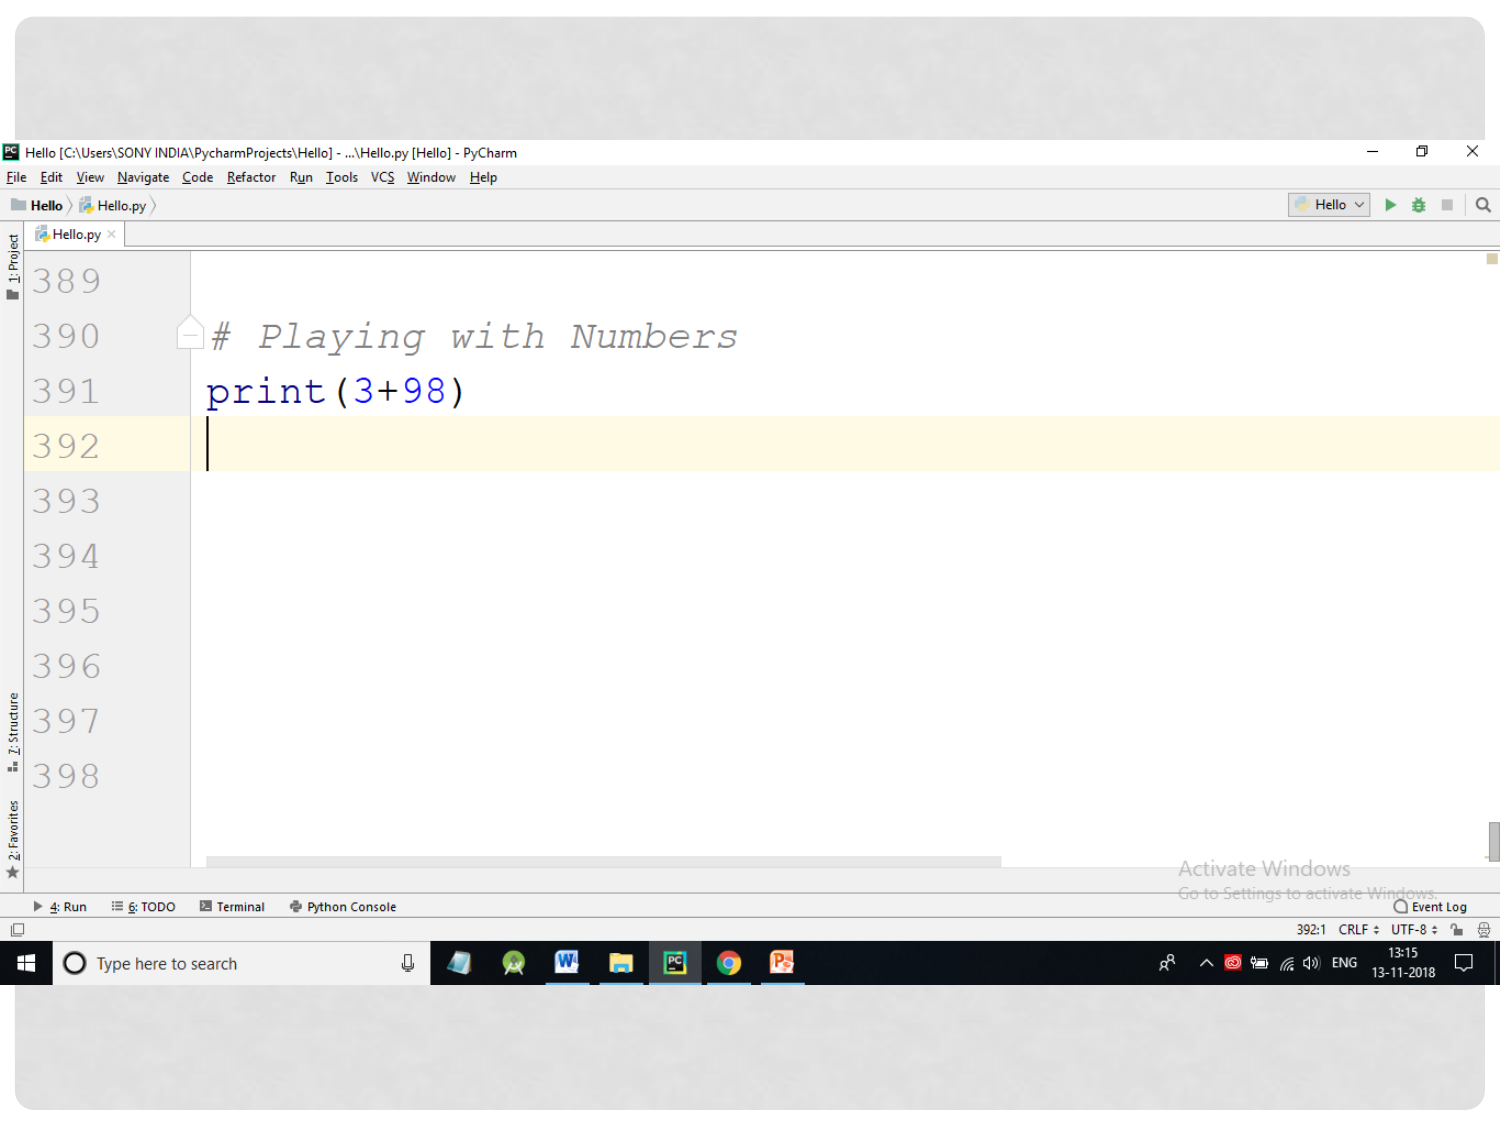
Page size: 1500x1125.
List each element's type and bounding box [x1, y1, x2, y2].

picture [0, 140, 1500, 985]
